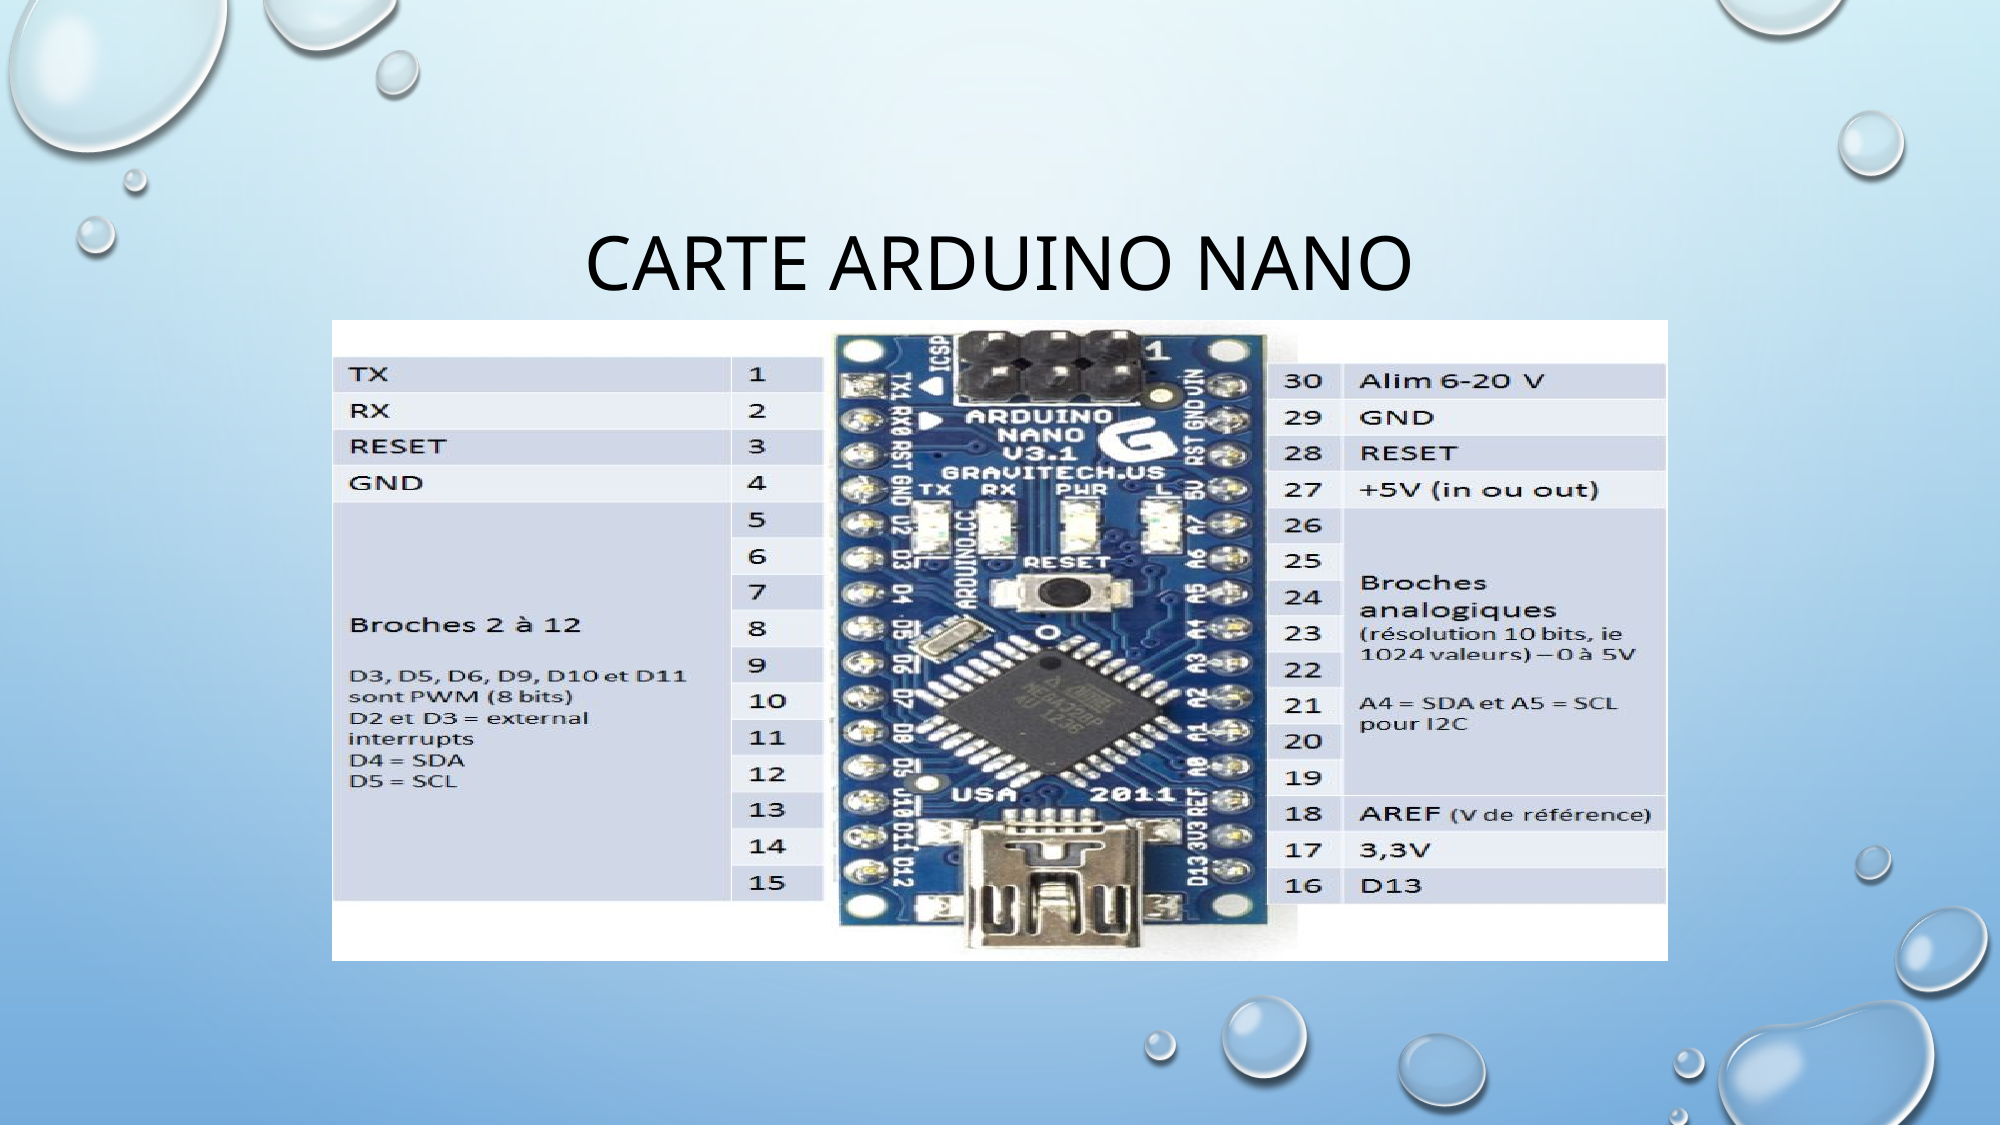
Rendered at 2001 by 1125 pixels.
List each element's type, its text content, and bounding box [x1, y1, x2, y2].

picture [0, 0, 2000, 1125]
title CARTE ARDUINO NANO [149, 135, 1851, 398]
